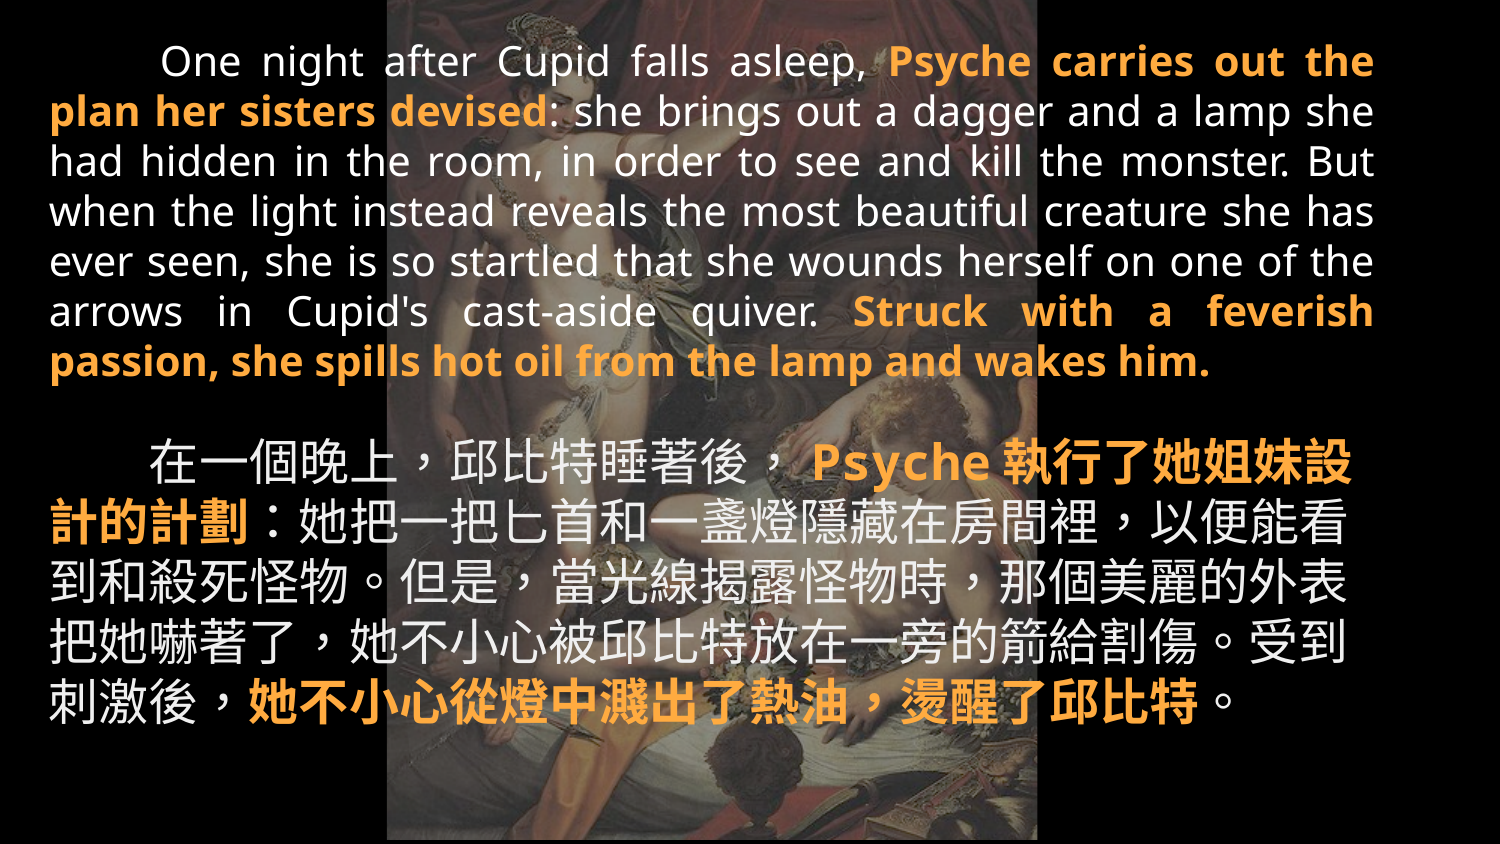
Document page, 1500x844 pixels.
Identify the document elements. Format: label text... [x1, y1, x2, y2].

text_box One night after Cupid falls asleep, Psyche carries out the plan her sisters devised: she brings out a dagger and a lamp she had hidden in the room, in order to see and kill the monster. But when the light instead reveals the most beautiful creature she has ever seen, she is so startled that she wounds herself on one of the arrows in Cupid's cast-aside quiver. Struck with a feverish passion, she spills hot oil from the lamp and wakes him. [1042, 27, 1390, 393]
text_box 在一個晚上，邱比特睡著後，Psyche執行了她姐妹設計的計劃：她把一把匕首和一盞燈隱藏在房間裡，以便能看到和殺死怪物。但是，當光線揭露怪物時，那個美麗的外表把她嚇著了，她不小心被邱比特放在一旁的箭給割傷。受到刺激後，她不小心從燈中濺出了熱油，燙醒了邱比特。 [1042, 423, 1413, 739]
picture [386, 0, 1038, 840]
text_box 在一個晚上，邱比特睡著後，Psyche執行了她姐妹設計的計劃：她把一把匕首和一盞燈隱藏在房間裡，以便能看到和殺死怪物。但是，當光線揭露怪物時，那個美麗的外表把她嚇著了，她不小心被邱比特放在一旁的箭給割傷。受到刺激後，她不小心從燈中濺出了熱油，燙醒了邱比特。 [34, 423, 381, 739]
text_box One night after Cupid falls asleep, Psyche carries out the plan her sisters devised: she brings out a dagger and a lamp she had hidden in the room, in order to see and kill the monster. But when the light instead reveals the most beautiful creature she has ever seen, she is so startled that she wounds herself on one of the arrows in Cupid's cast-aside quiver. Struck with a feverish passion, she spills hot oil from the lamp and wakes him. [34, 27, 381, 393]
